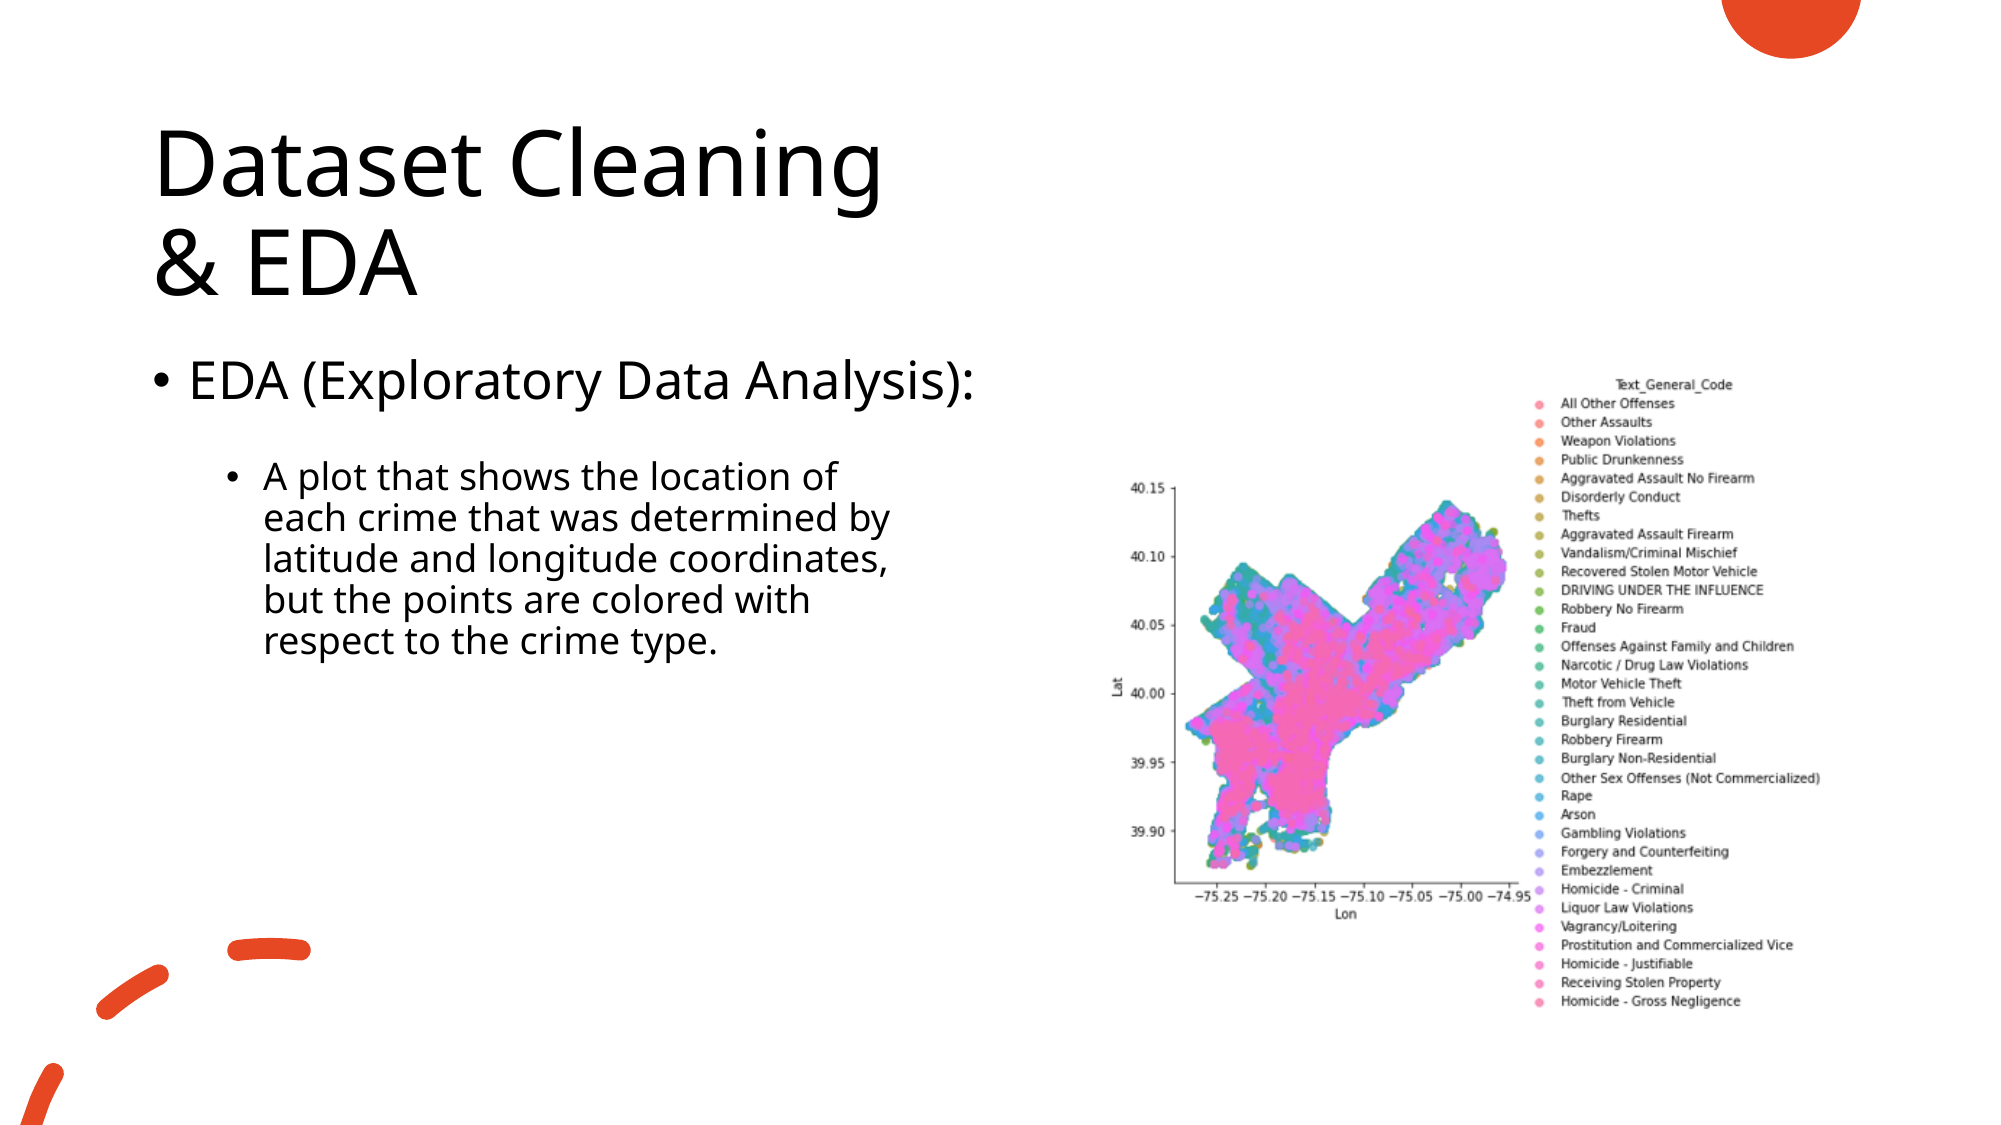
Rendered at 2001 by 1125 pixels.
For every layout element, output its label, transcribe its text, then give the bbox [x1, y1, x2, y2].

title Dataset Cleaning & EDA [137, 107, 920, 325]
list EDA (Exploratory Data Analysis): [137, 346, 1034, 432]
picture [1034, 346, 1927, 1054]
text_box A plot that shows the location of each crime that was determined by latitude and longitude coordinates, but the points are colored with respect to the crime type. [137, 450, 920, 694]
